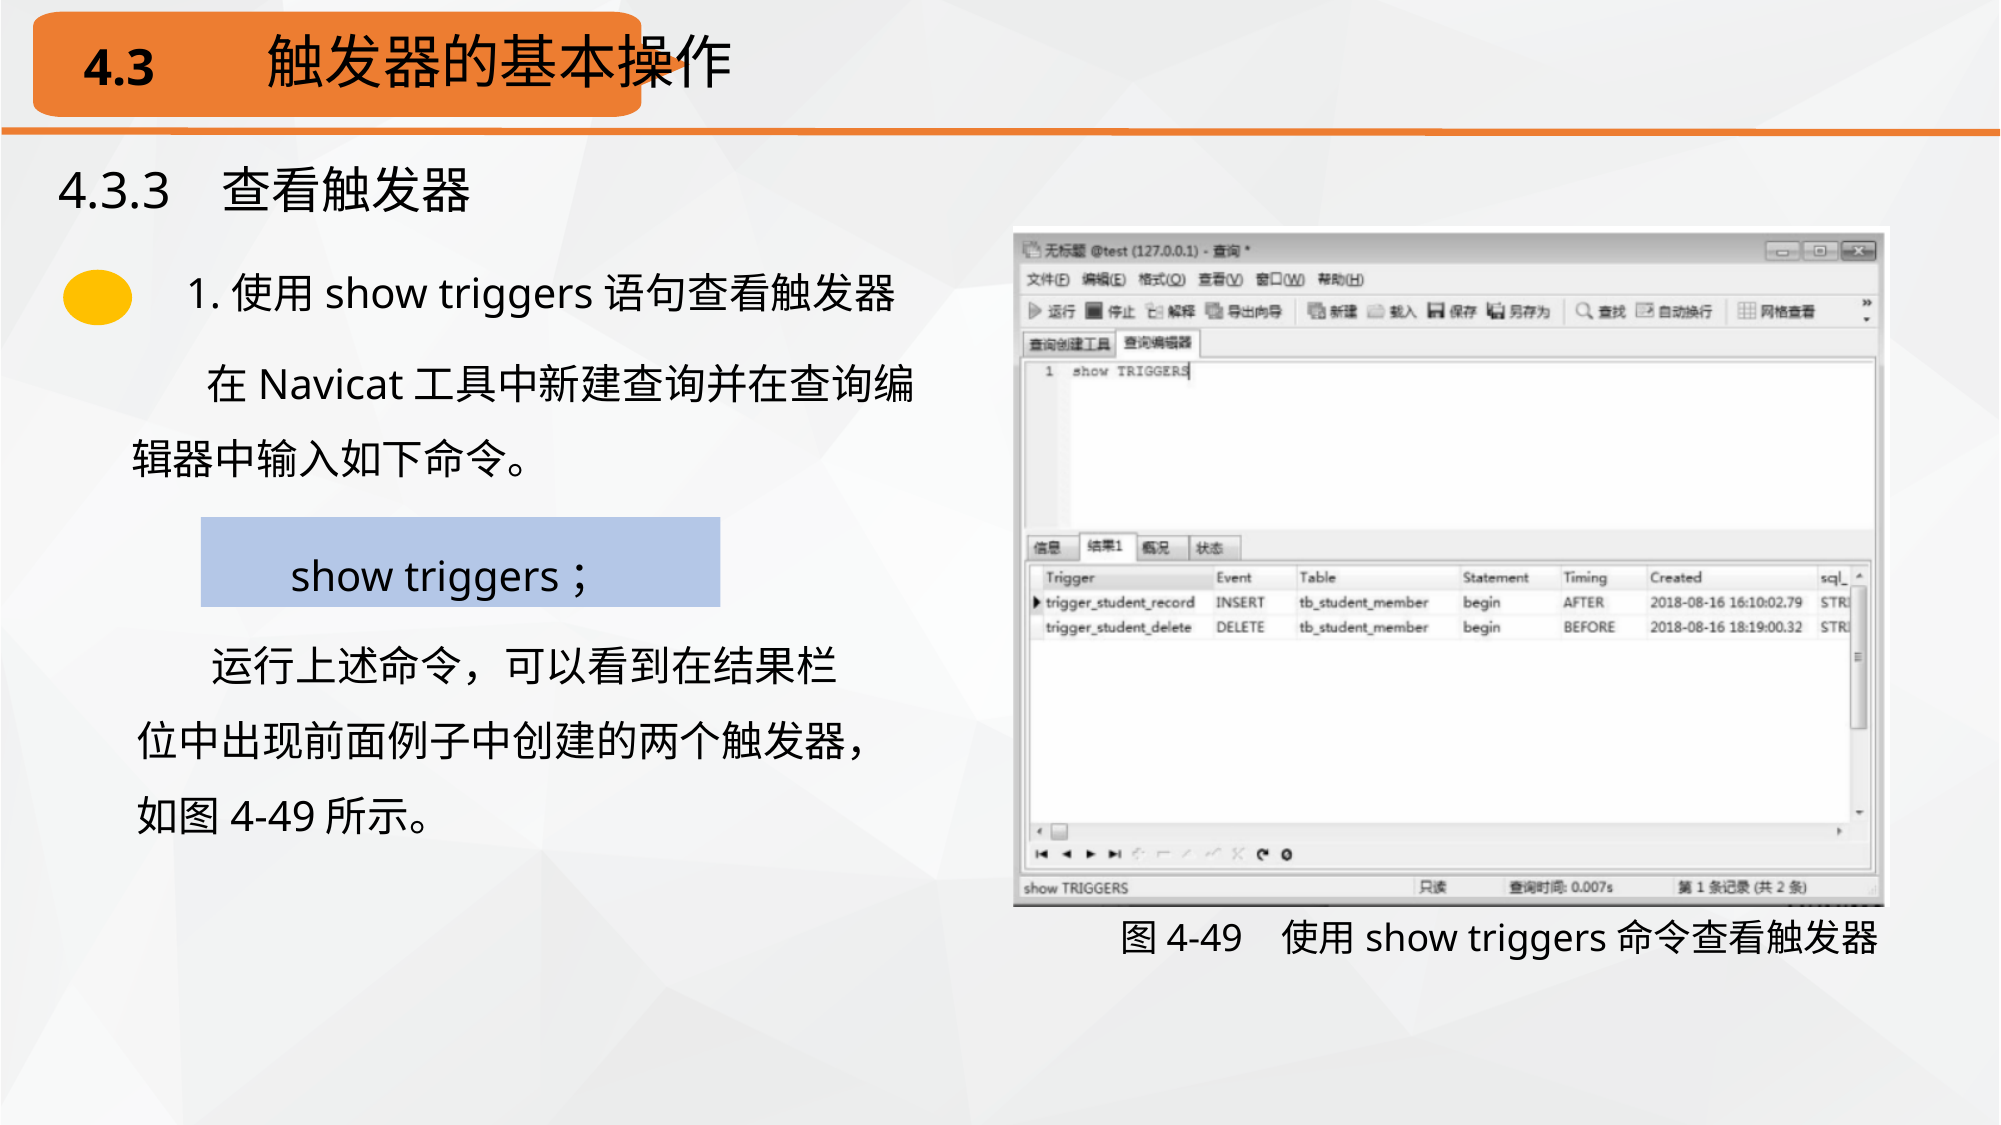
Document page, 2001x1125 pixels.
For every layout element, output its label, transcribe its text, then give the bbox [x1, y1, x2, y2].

text_box 4.3.3 查看触发器 [43, 151, 781, 227]
text_box 在Navicat工具中新建查询并在查询编辑器中输入如下命令。 [116, 325, 951, 490]
text_box [62, 268, 134, 327]
picture [1013, 226, 1890, 907]
text_box 1.使用show triggers语句查看触发器 [171, 259, 933, 325]
text_box 4.2 [0, 0, 2000, 1125]
text_box 运行上述命令，可以看到在结果栏位中出现前面例子中创建的两个触发器，如图4-49所示。 [122, 607, 870, 848]
text_box 4.3 [68, 28, 211, 103]
text_box 触发器的基本操作 [252, 18, 990, 103]
text_box 图4-49 使用show triggers命令查看触发器 [1105, 906, 1995, 967]
text_box show triggers； [200, 517, 721, 607]
